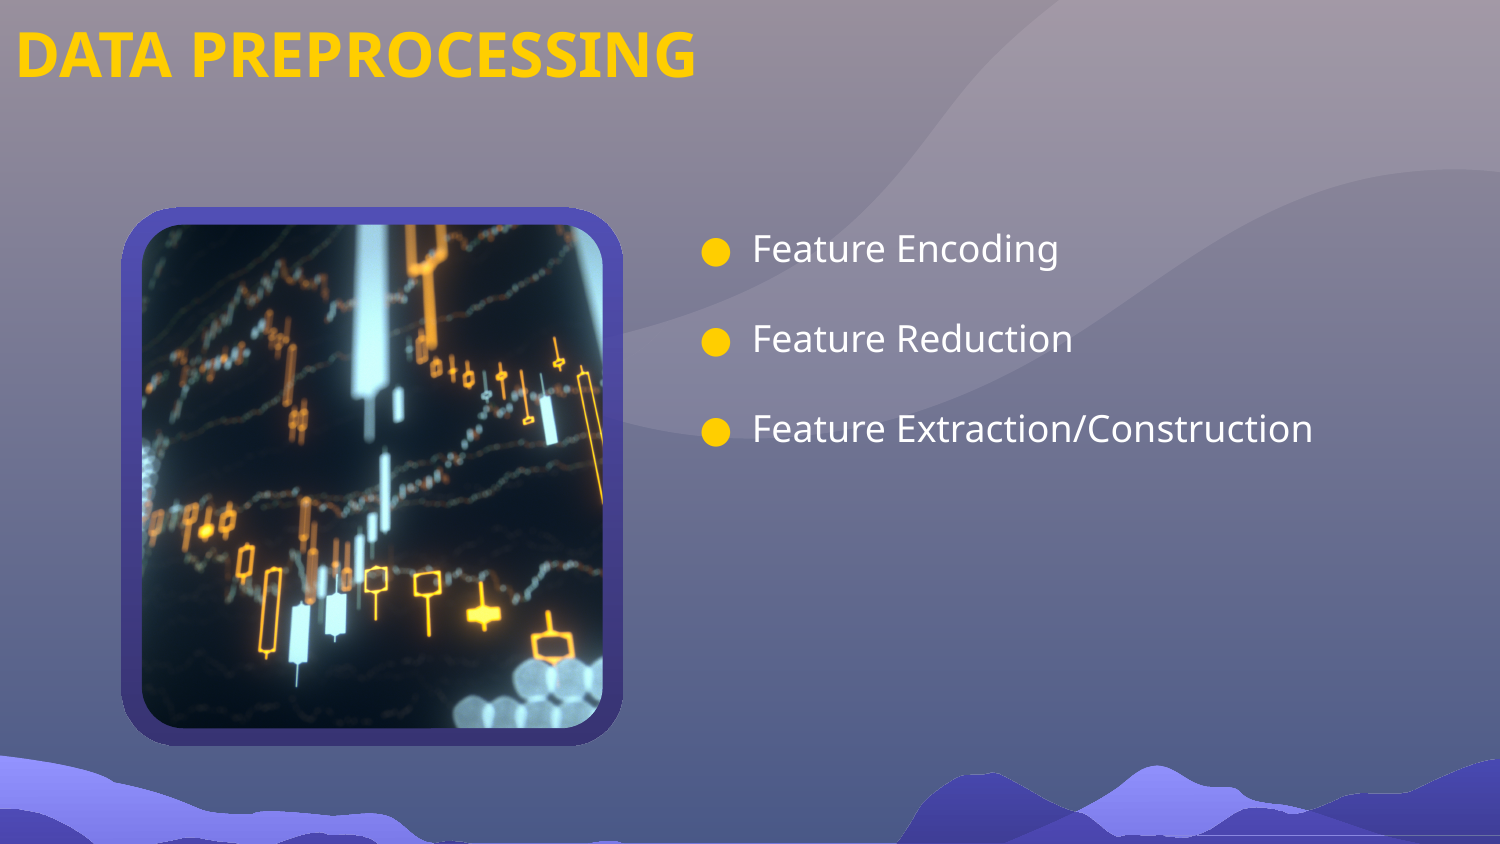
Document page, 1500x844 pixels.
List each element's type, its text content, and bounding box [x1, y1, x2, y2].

picture [141, 224, 603, 729]
list Feature Encoding Feature Reduction Feature Extraction/Construction [661, 210, 1425, 470]
text_box [148, 738, 596, 746]
title DATA PREPROCESSING [0, 0, 1264, 94]
text_box [121, 207, 623, 730]
